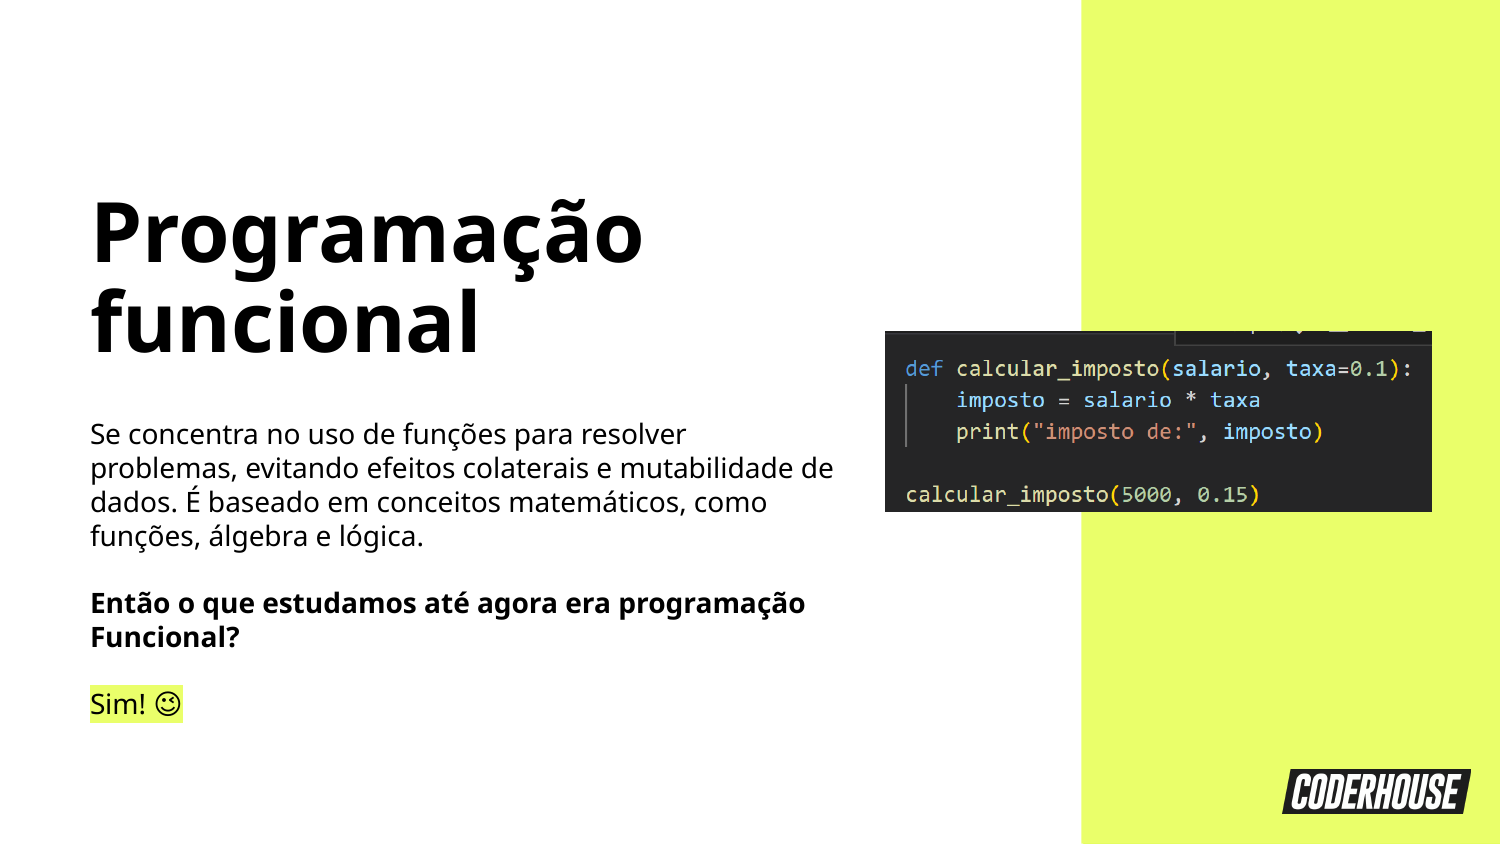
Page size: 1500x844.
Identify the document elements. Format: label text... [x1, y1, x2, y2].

text_box Se concentra no uso de funções para resolver problemas, evitando efeitos colaterais e mutabilidade de dados. É baseado em conceitos matemáticos, como funções, álgebra e lógica. Então o que estudamos até agora era programação Funcional? Sim! 😉 [75, 401, 851, 736]
picture [1281, 769, 1471, 814]
picture [0, 0, 1432, 844]
text_box Programação funcional [75, 175, 1027, 386]
